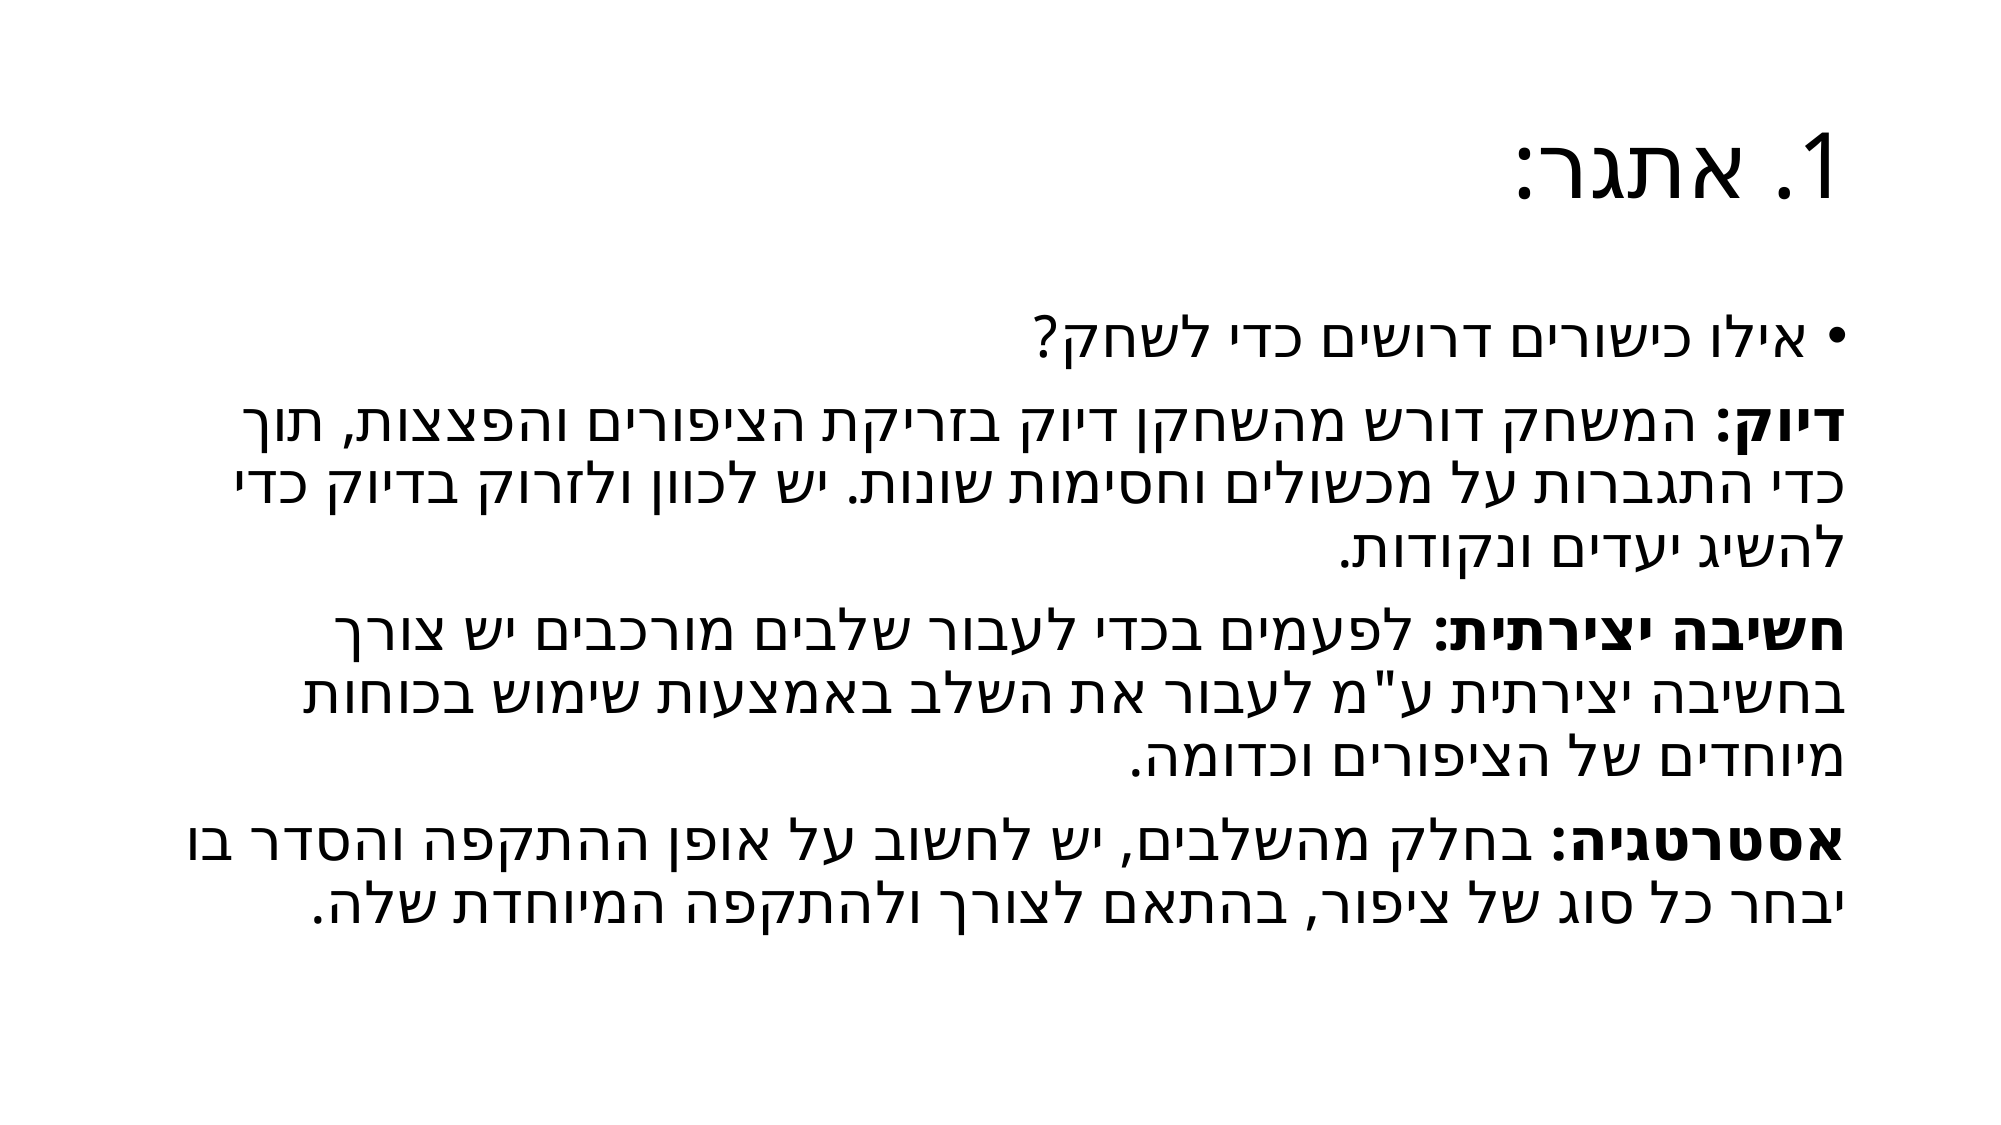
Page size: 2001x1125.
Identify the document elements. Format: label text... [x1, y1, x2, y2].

title 1. אתגר: [137, 59, 1863, 278]
list אילו כישורים דרושים כדי לשחק? דיוק: המשחק דורש מהשחקן דיוק בזריקת הציפורים והפצצות, תוך כדי התגברות על מכשולים וחסימות שונות. יש לכוון ולזרוק בדיוק כדי להשיג יעדים ונקודות. חשיבה יצירתית: לפעמים בכדי לעבור שלבים מורכבים יש צורך בחשיבה יצירתית ע"מ לעבור את השלב באמצעות שימוש בכוחות מיוחדים של הציפורים וכדומה. אסטרטגיה: בחלק מהשלבים, יש לחשוב על אופן ההתקפה והסדר בו יבחר כל סוג של ציפור, בהתאם לצורך ולהתקפה המיוחדת שלה. [137, 299, 1863, 1014]
